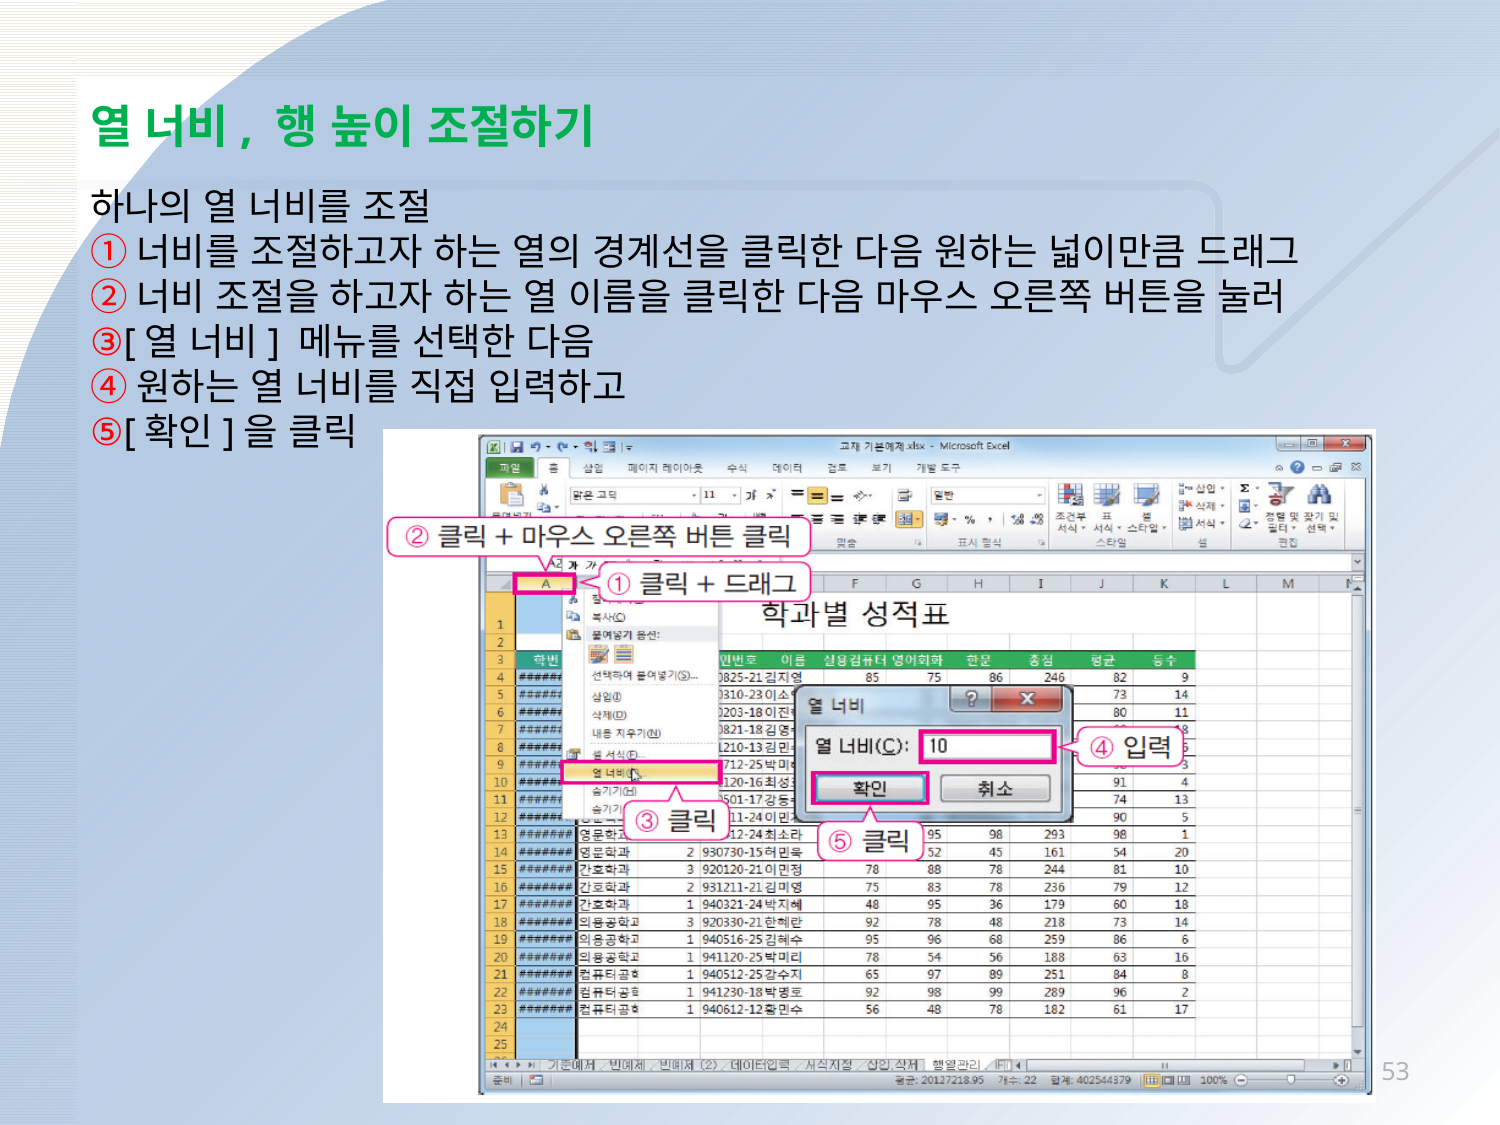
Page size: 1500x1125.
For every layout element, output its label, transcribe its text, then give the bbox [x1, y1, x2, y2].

slide_number 53 [1381, 1042, 1425, 1103]
picture [383, 429, 1377, 1103]
text_box 하나의 열 너비를 조절 ①너비를 조절하고자 하는 열의 경계선을 클릭한 다음 원하는 넓이만큼 드래그 ②너비 조절을 하고자 하는 열 이름을 클릭한 다음 마우스 오른쪽 버튼을 눌러 ③[열 너비] 메뉴를 선택한 다음 ④원하는 열 너비를 직접 입력하고 ⑤[확인]을 클릭 [75, 148, 1436, 892]
text_box 열 너비, 행 높이 조절하기 [74, 89, 738, 164]
